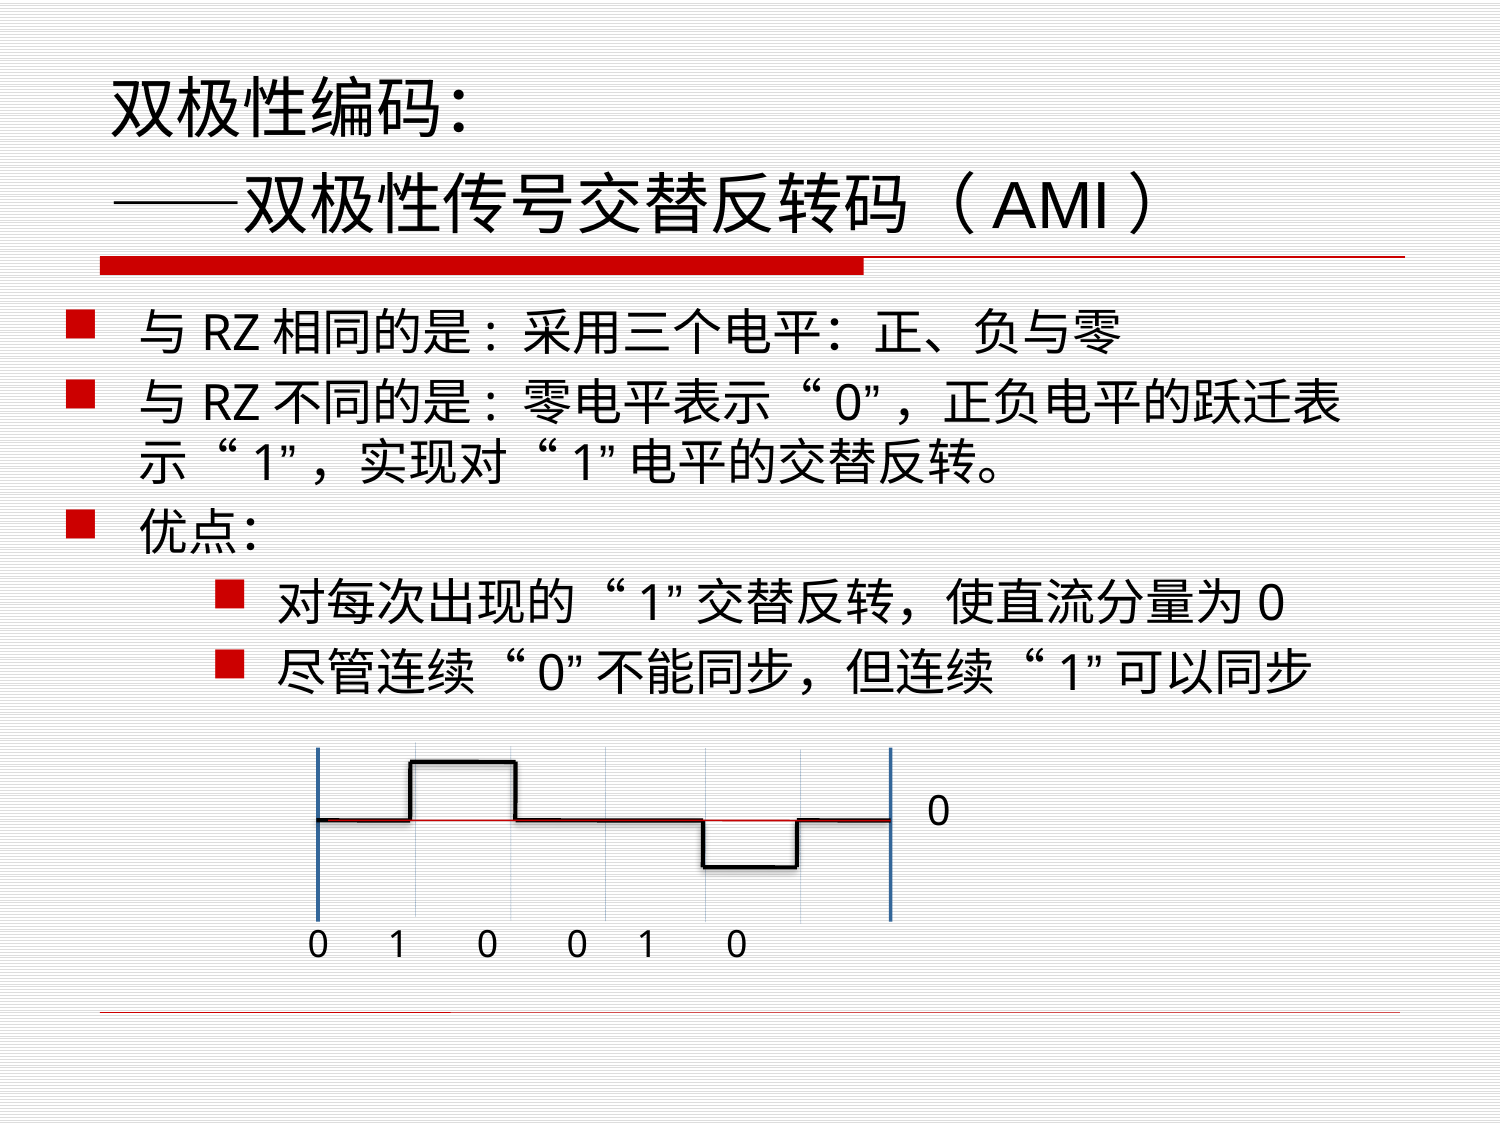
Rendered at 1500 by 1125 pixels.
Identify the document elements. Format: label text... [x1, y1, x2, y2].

title 双极性编码： ——双极性传号交替反转码（AMI） [94, 50, 1407, 250]
text_box 0 1 0 0 1 0 [292, 912, 884, 973]
text_box 0 [912, 776, 966, 842]
list 与RZ相同的是: 采用三个电平：正、负与零 与RZ不同的是: 零电平表示“0”，正负电平的跃迁表示“1”，实现对“1”电平的交替反转。 优点： 对每次出现的“1”交替反转，使直流分量为0 尽管连续“0”不能同步，但连续“1”可以同步 [46, 292, 1500, 727]
